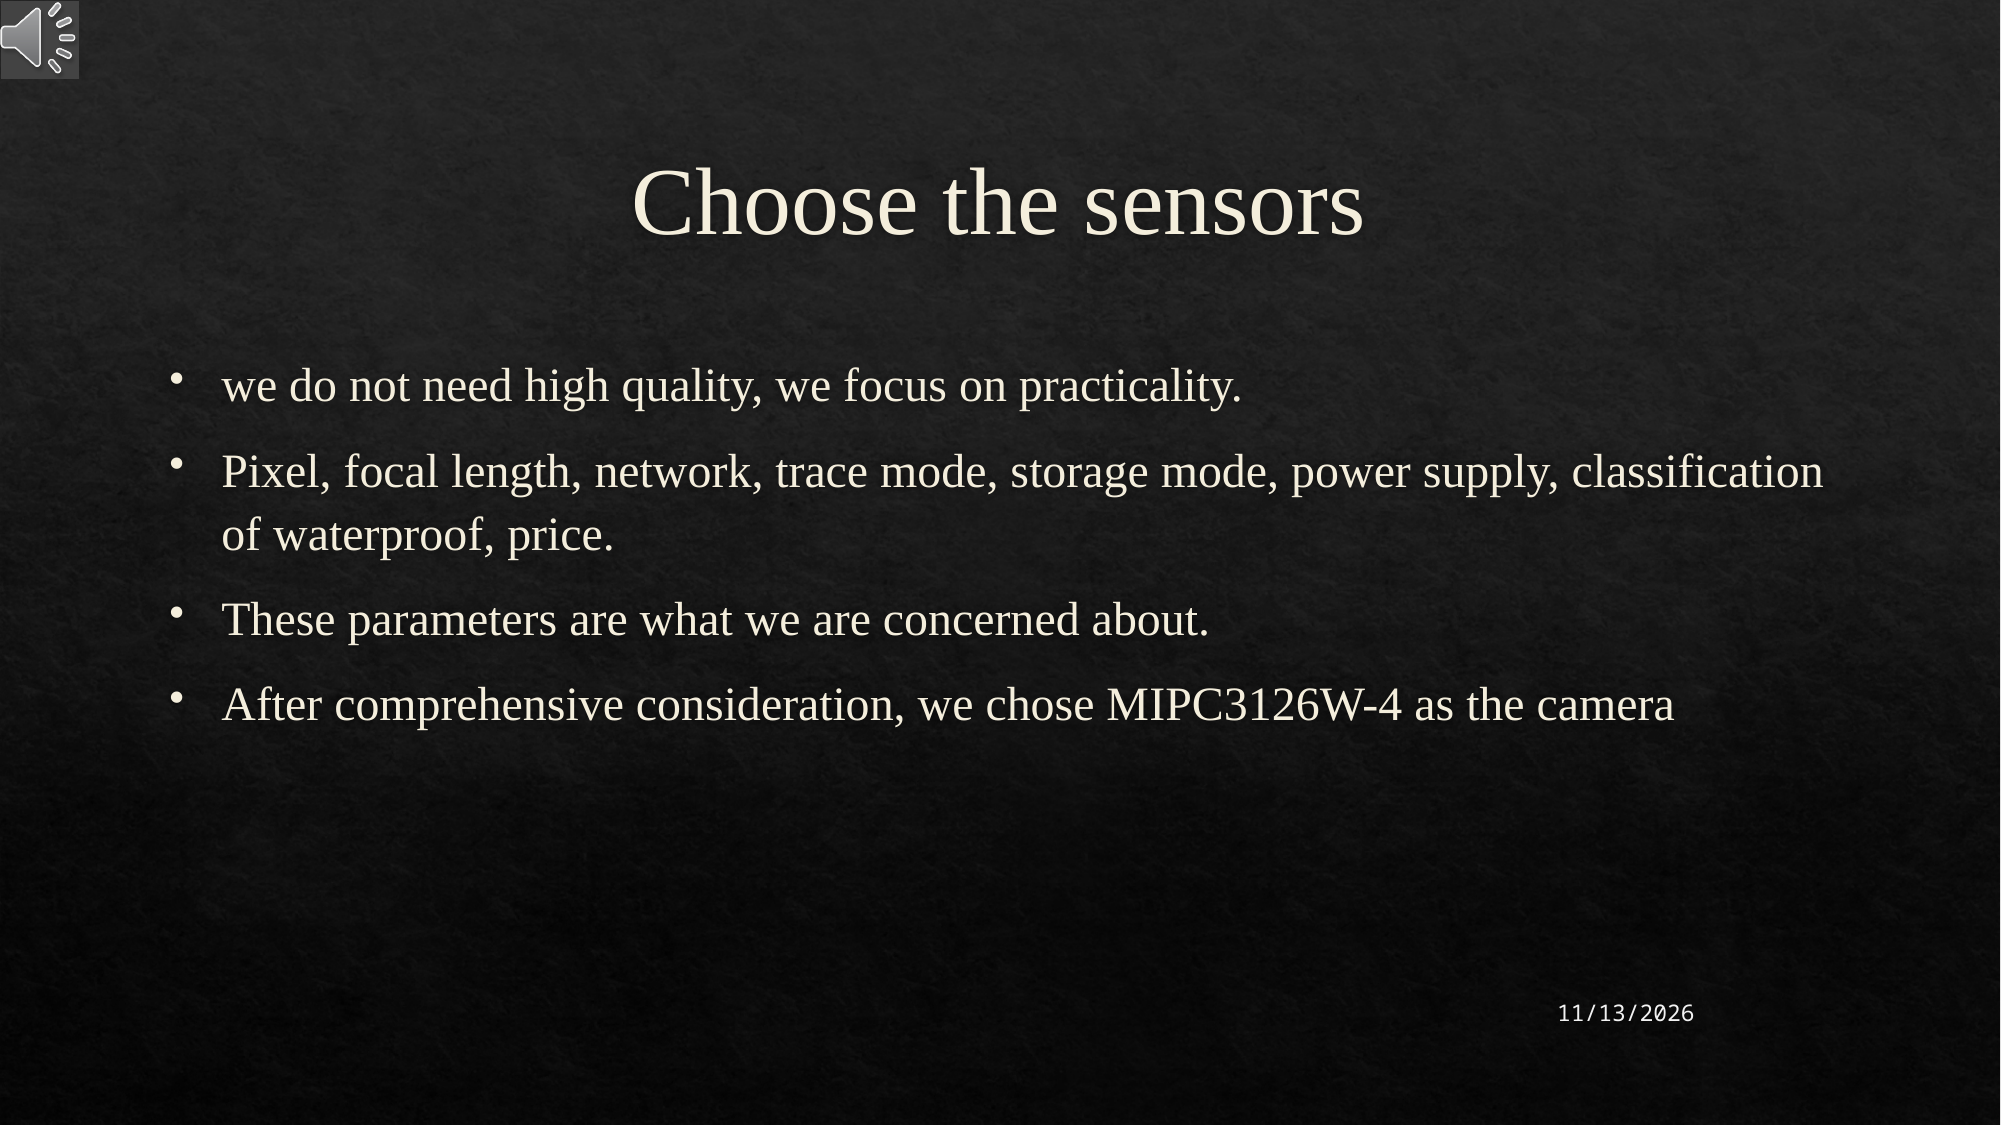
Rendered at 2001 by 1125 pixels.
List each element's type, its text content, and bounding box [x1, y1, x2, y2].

title Choose the sensors [149, 99, 1849, 307]
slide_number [1259, 984, 1710, 1045]
picture [0, 0, 81, 81]
list we do not need high quality, we focus on practicality. Pixel, focal length, network, trace mode, storage mode, power supply, classification of waterproof, price. These parameters are what we are concerned about. After comprehensive consideration, we chose MIPC3126W-4 as the camera [149, 340, 1849, 950]
